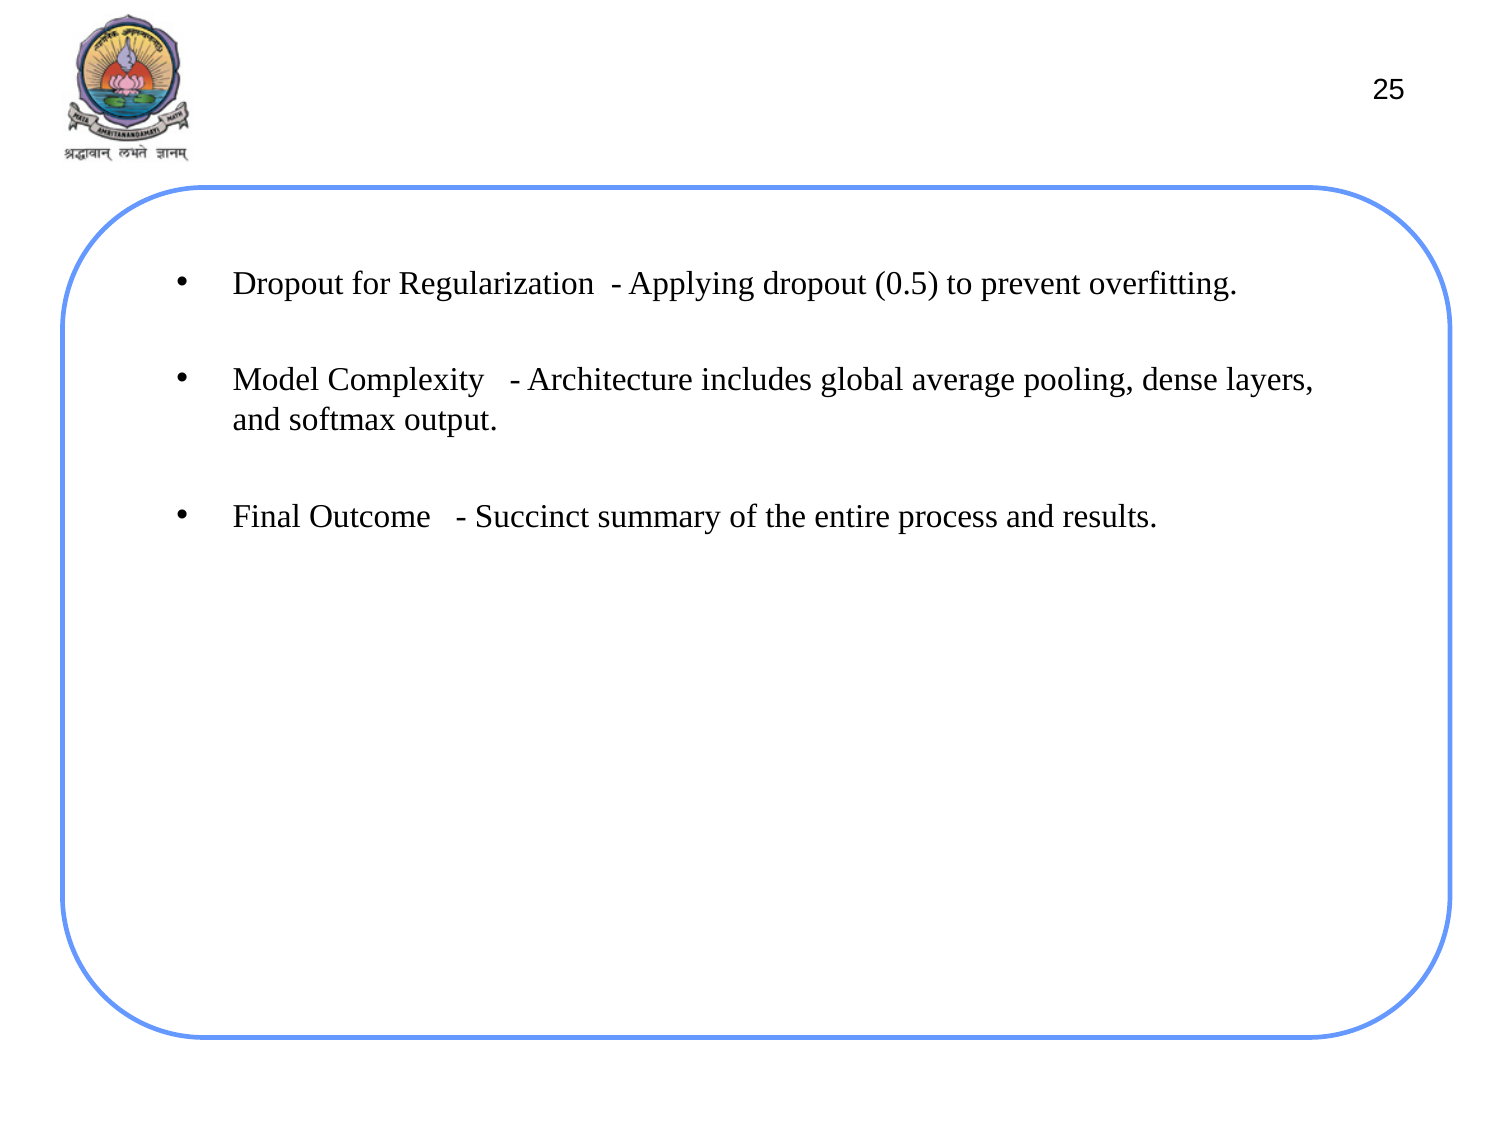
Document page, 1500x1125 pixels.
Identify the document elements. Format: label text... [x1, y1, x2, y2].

slide_number 25 [1362, 62, 1413, 110]
picture [62, 12, 193, 163]
list Dropout for Regularization - Applying dropout (0.5) to prevent overfitting. Model Complexity - Architecture includes global average pooling, dense layers, and softmax output. Final Outcome - Succinct summary of the entire process and results. [150, 253, 1350, 872]
